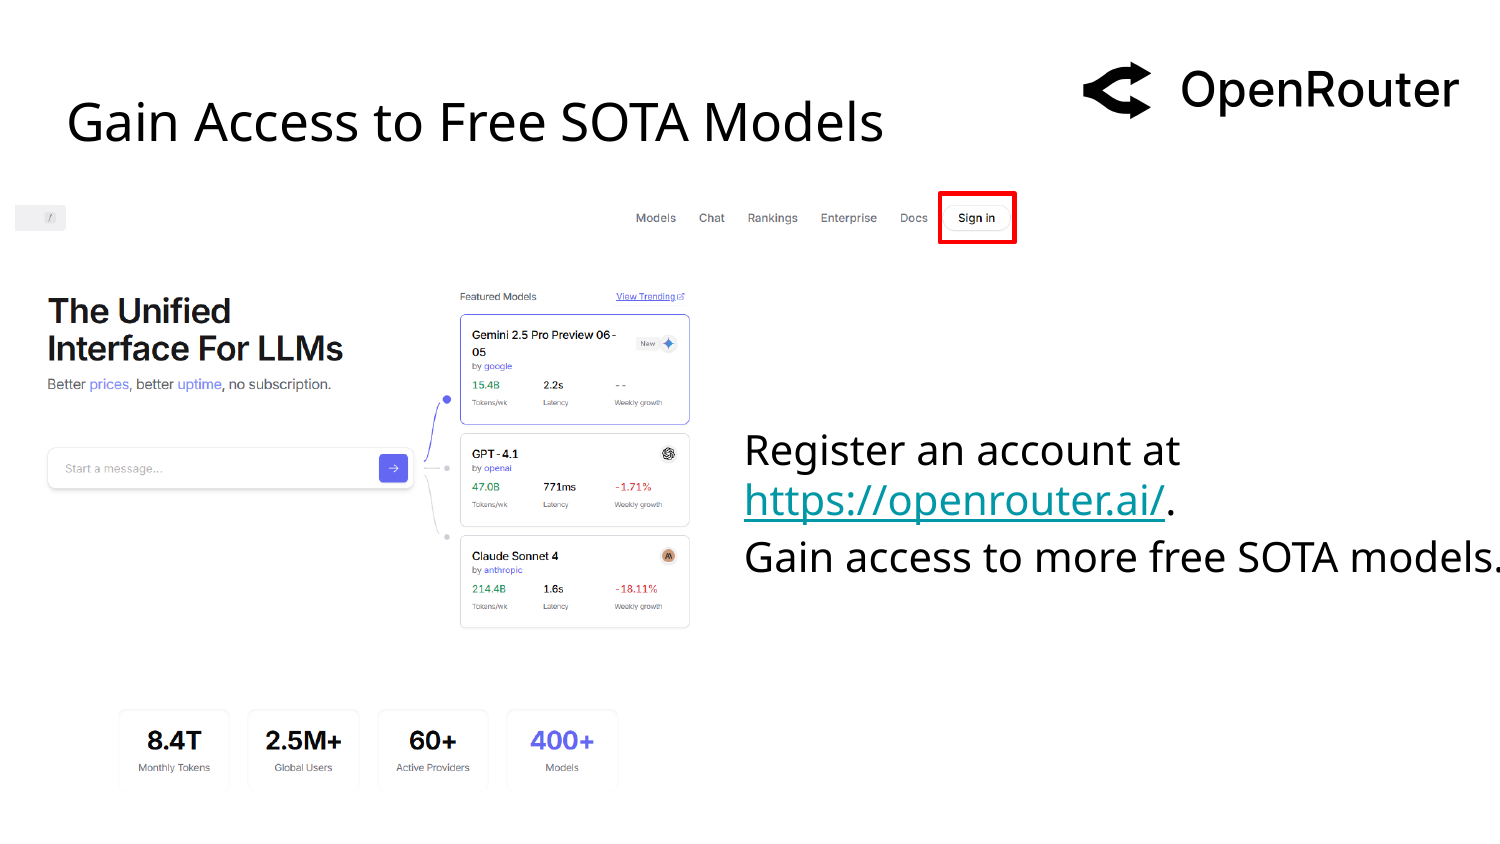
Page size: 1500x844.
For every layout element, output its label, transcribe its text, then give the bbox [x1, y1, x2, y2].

picture [14, 193, 1015, 821]
text_box Register an account at https://openrouter.ai/. Gain access to more free SOTA models. [1020, 408, 1500, 596]
picture [1068, 22, 1474, 159]
title Gain Access to Free SOTA Models [51, 72, 1449, 167]
